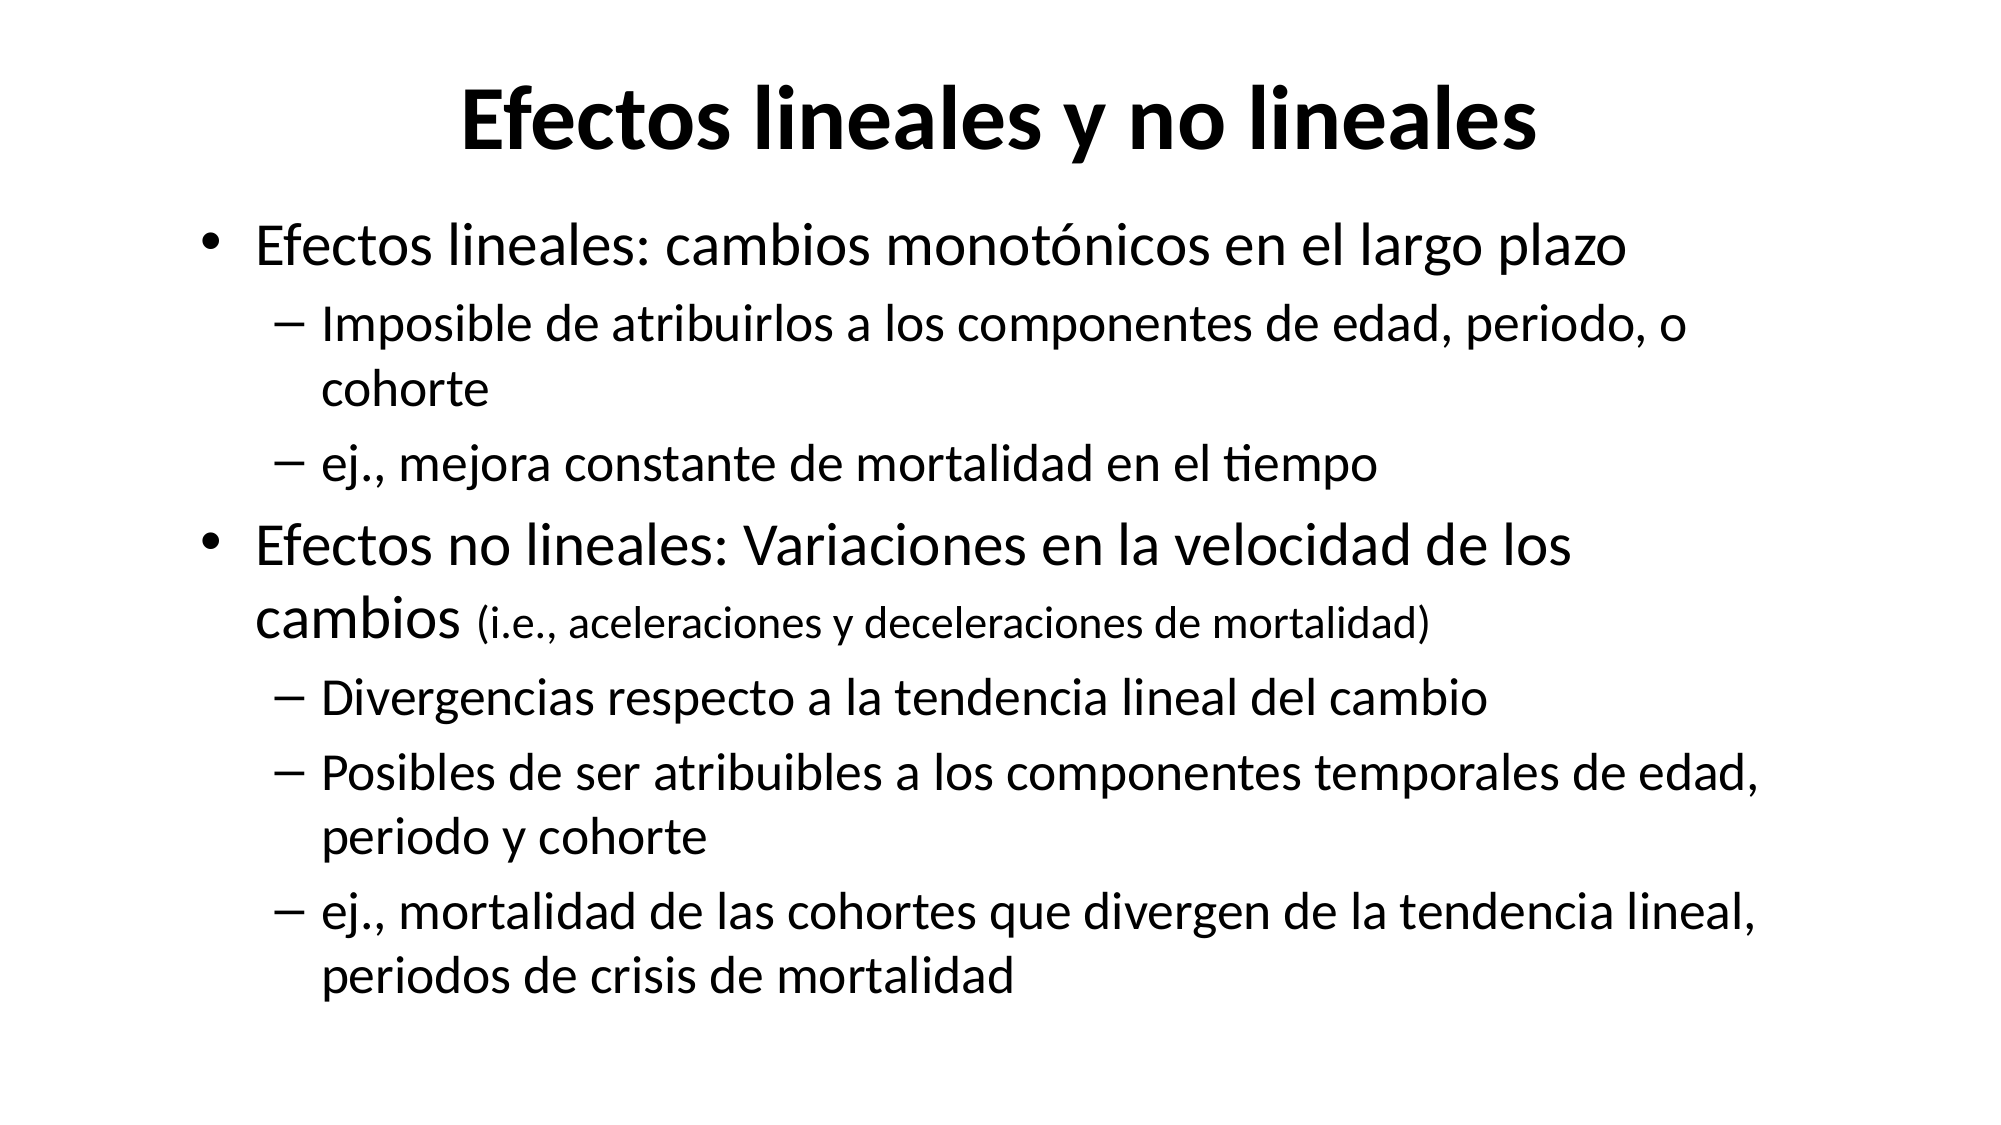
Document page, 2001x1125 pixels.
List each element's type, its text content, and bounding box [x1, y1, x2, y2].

list Efectos lineales: cambios monotónicos en el largo plazo Imposible de atribuirlos a los componentes de edad, periodo, o cohorte ej., mejora constante de mortalidad en el tiempo Efectos no lineales: Variaciones en la velocidad de los cambios (i.e., aceleraciones y deceleraciones de mortalidad) Divergencias respecto a la tendencia lineal del cambio Posibles de ser atribuibles a los componentes temporales de edad, periodo y cohorte ej., mortalidad de las cohortes que divergen de la tendencia lineal, periodos de crisis de mortalidad [184, 196, 1780, 1016]
title Efectos lineales y no lineales [324, 19, 1675, 196]
